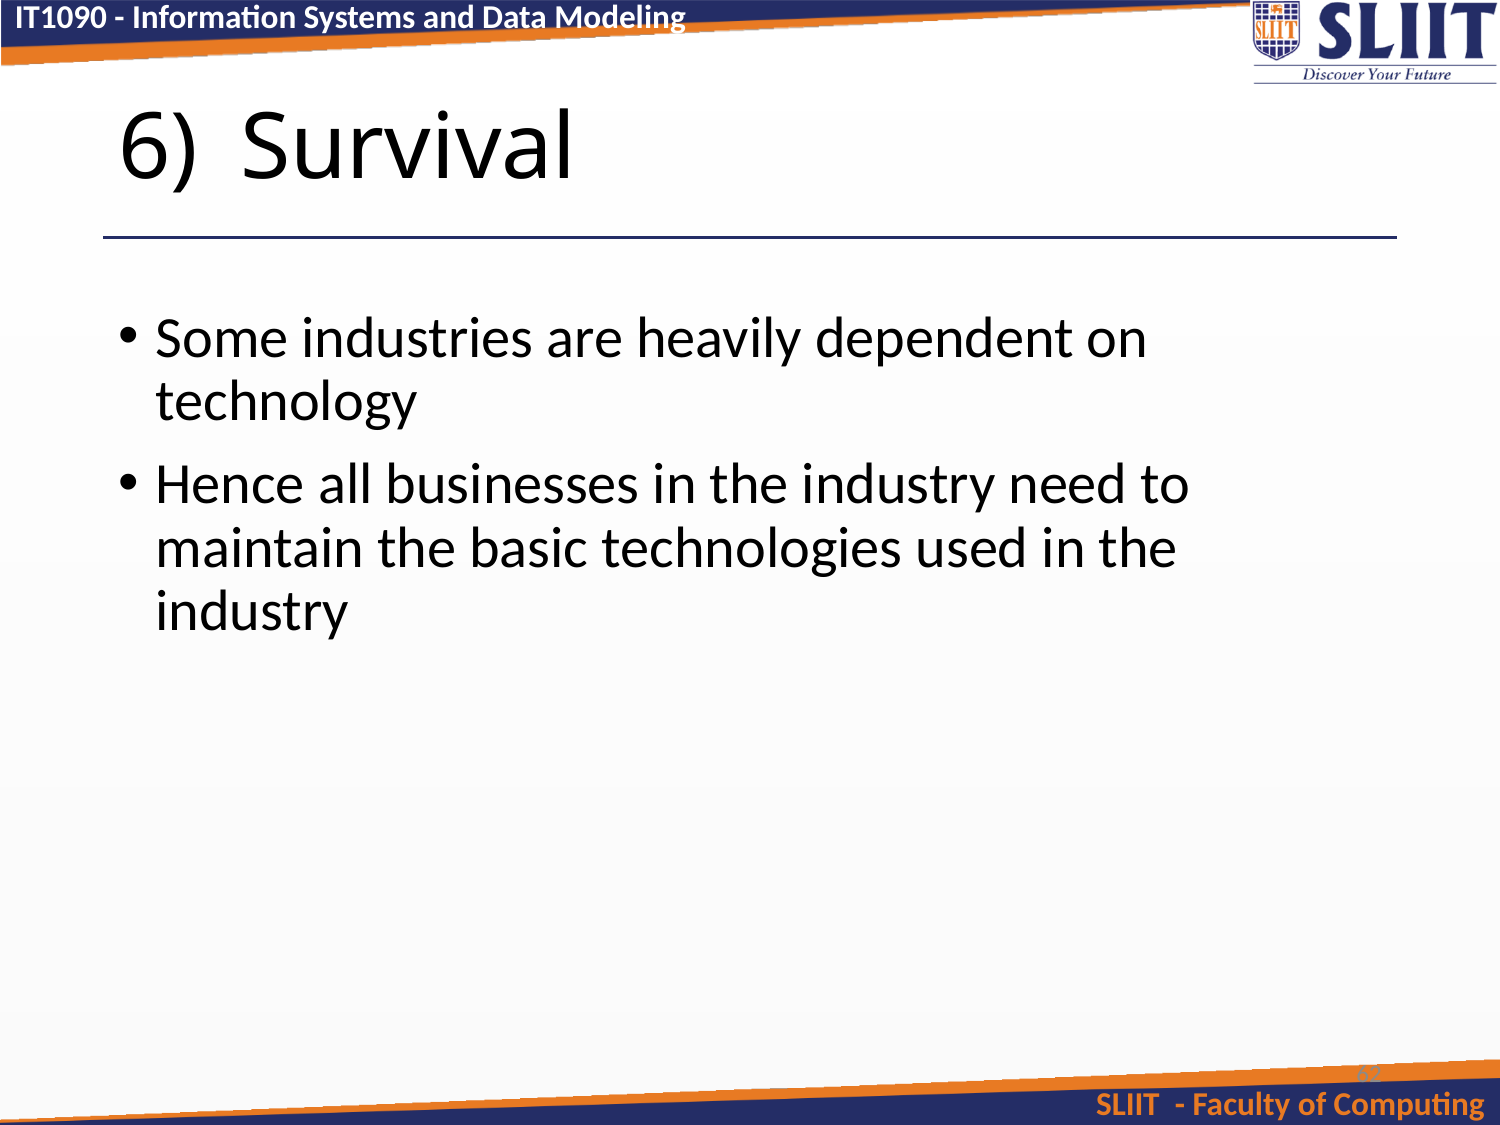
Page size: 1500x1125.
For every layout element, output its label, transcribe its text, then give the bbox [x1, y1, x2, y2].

picture [1250, 0, 1500, 84]
picture [2, 2, 1249, 75]
picture [0, 1050, 1500, 1125]
picture [1243, 1103, 1249, 1112]
picture [1302, 1103, 1310, 1112]
slide_number 62 [1059, 1042, 1397, 1103]
list Some industries are heavily dependent on technology Hence all businesses in the industry need to maintain the basic technologies used in the industry [103, 299, 1397, 1014]
picture [1356, 1103, 1364, 1112]
title Survival [103, 59, 1397, 238]
